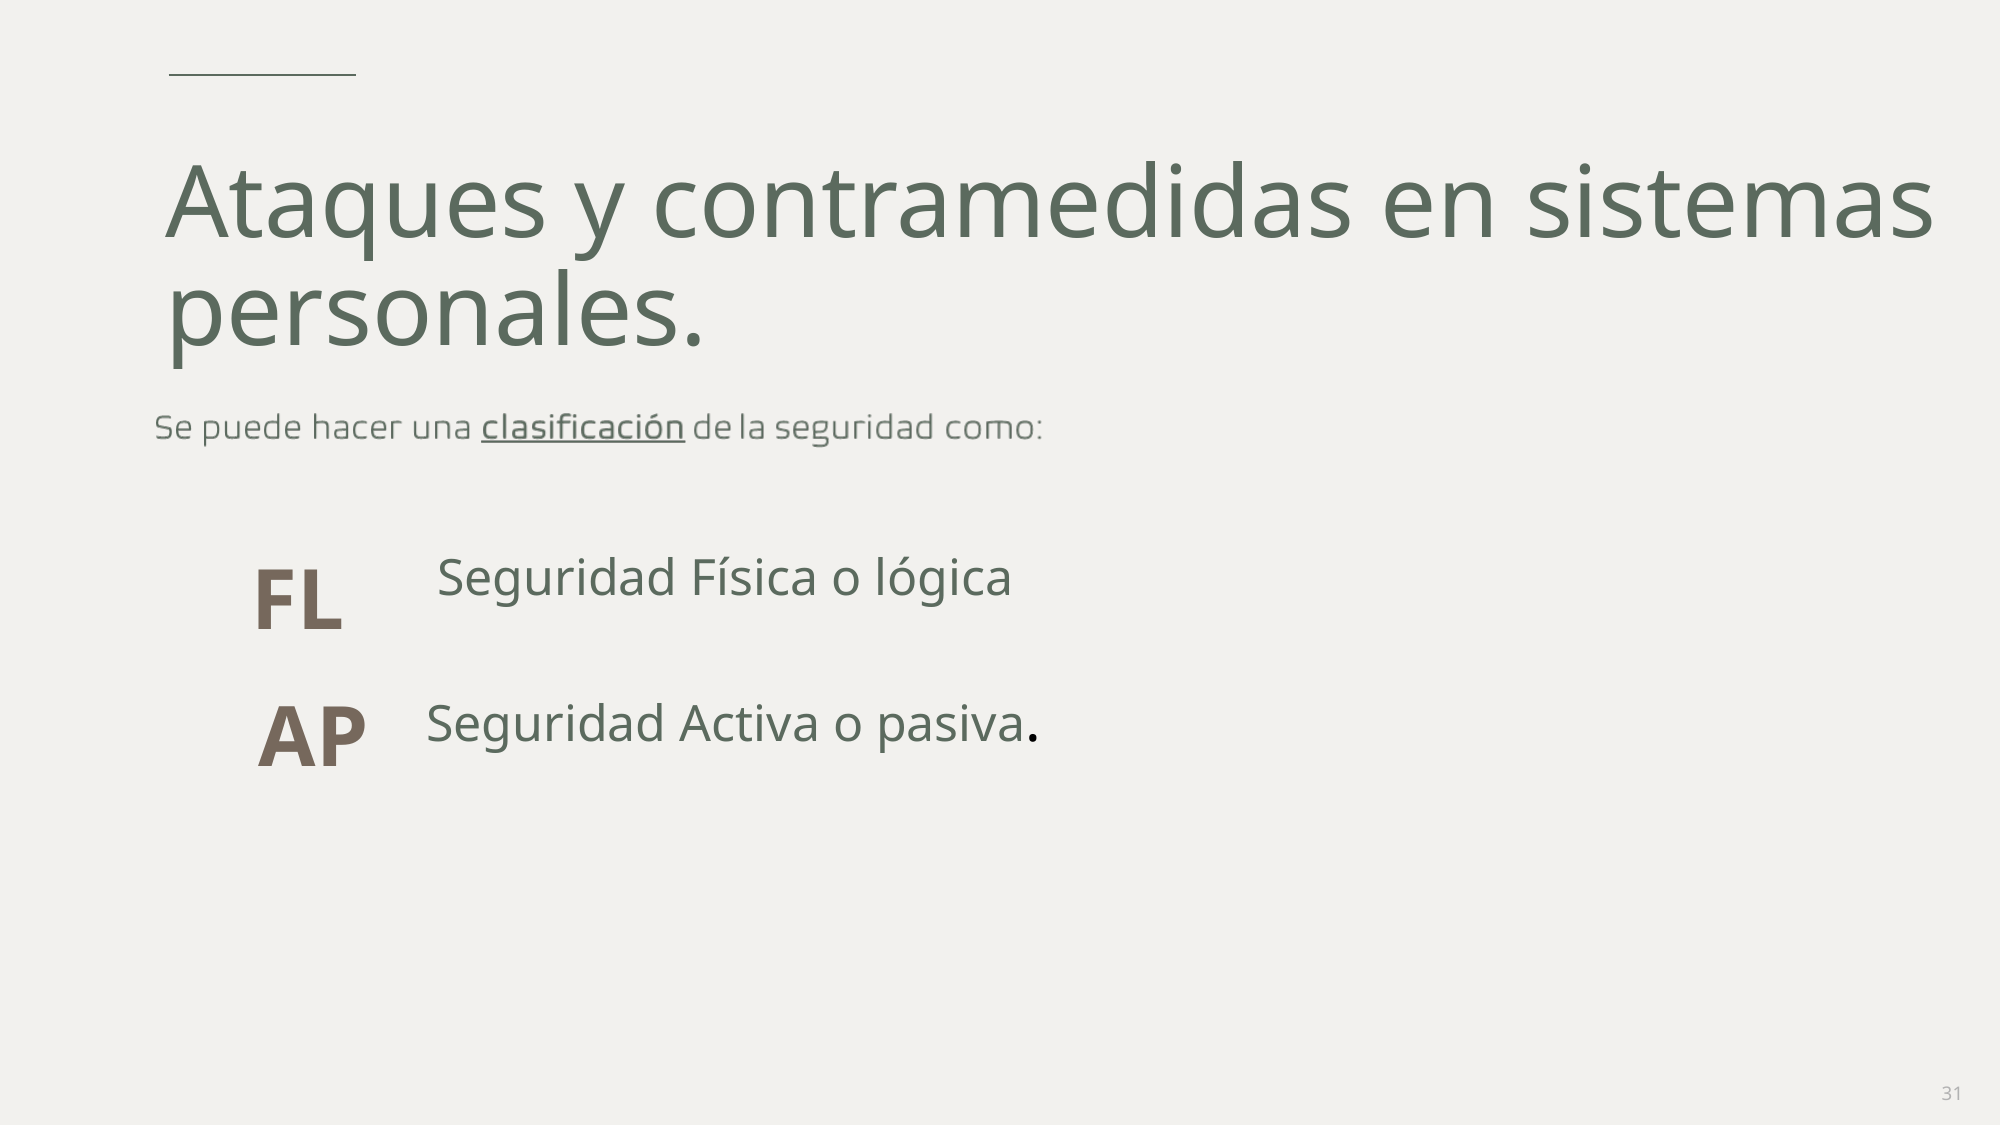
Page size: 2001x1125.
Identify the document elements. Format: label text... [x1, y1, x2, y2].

title Ataques y contramedidas en sistemas personales. [150, 143, 2000, 512]
text_box Seguridad Activa o pasiva. [411, 675, 1412, 761]
text_box AP [244, 625, 401, 779]
slide_number 31 [1528, 1064, 1979, 1124]
picture [133, 385, 1812, 479]
text_box FL [236, 488, 366, 616]
text_box Seguridad Física o lógica [422, 538, 1423, 613]
